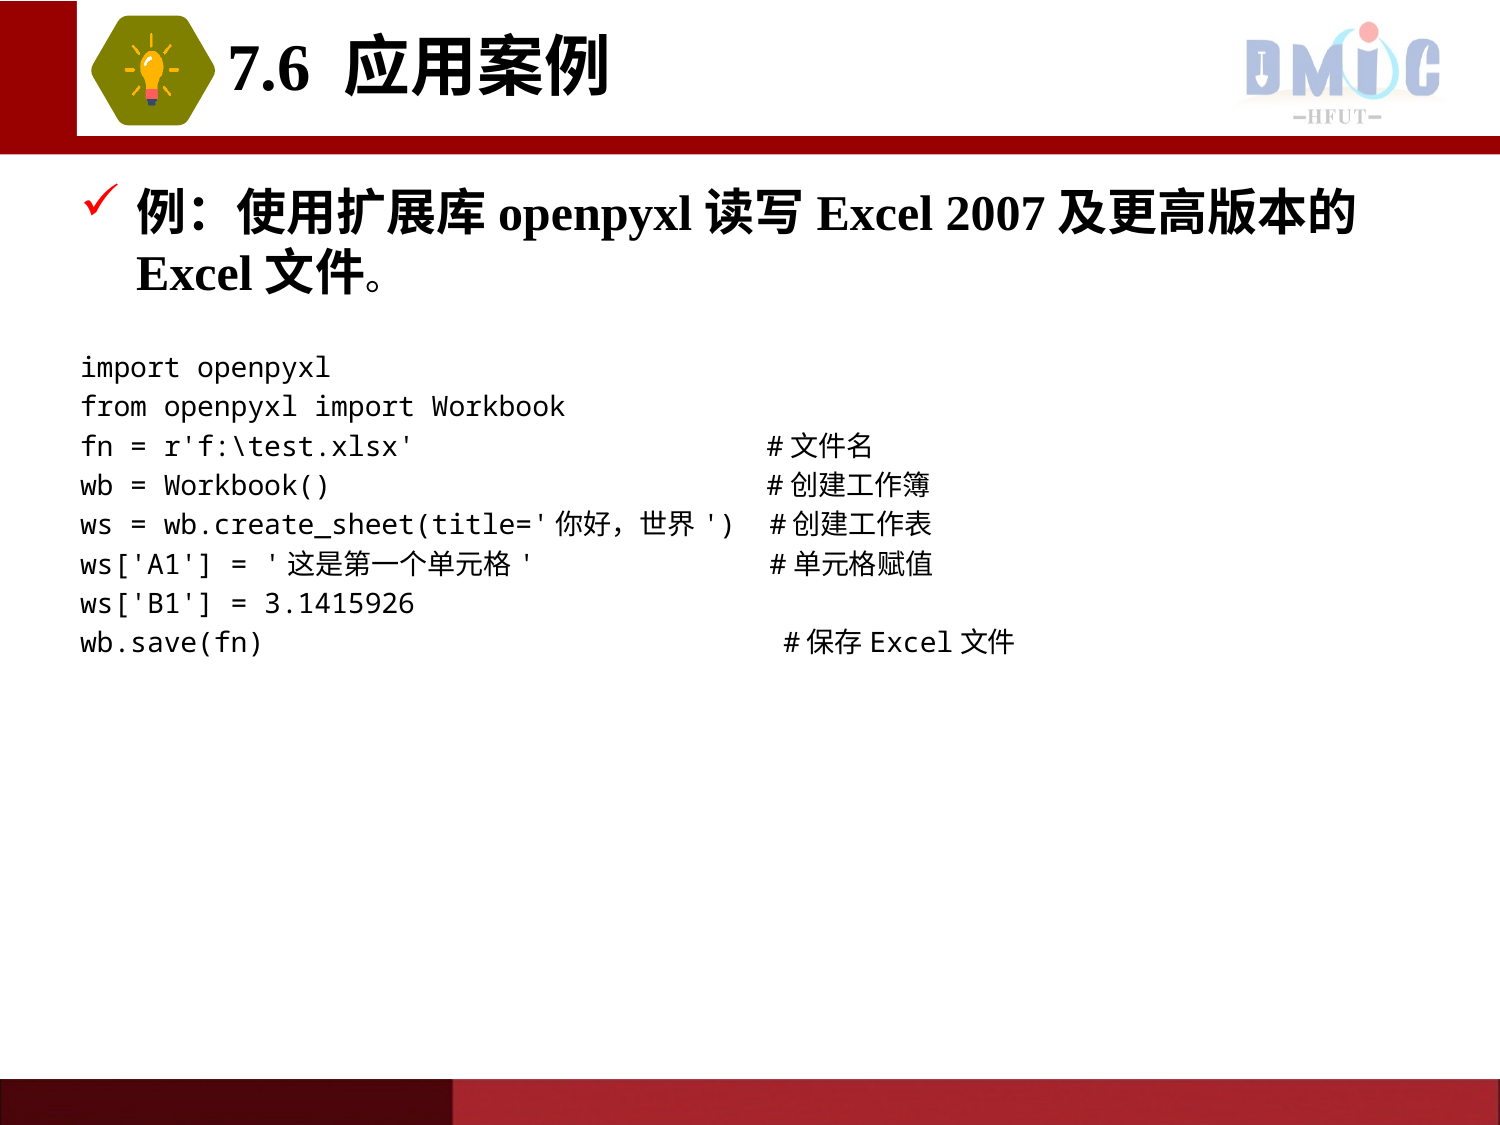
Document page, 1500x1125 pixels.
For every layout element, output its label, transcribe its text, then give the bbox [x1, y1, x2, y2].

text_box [0, 15, 1070, 126]
list 例：使用扩展库openpyxl读写Excel 2007及更高版本的Excel文件。 import openpyxl from openpyxl import Workbook fn = r'f:\test.xlsx' #文件名 wb = Workbook() #创建工作簿 ws = wb.create_sheet(title='你好，世界') #创建工作表 ws['A1'] = '这是第一个单元格' #单元格赋值 ws['B1'] = 3.1415926 wb.save(fn) #保存Excel文件 [64, 172, 1416, 941]
picture [0, 1079, 1500, 1125]
